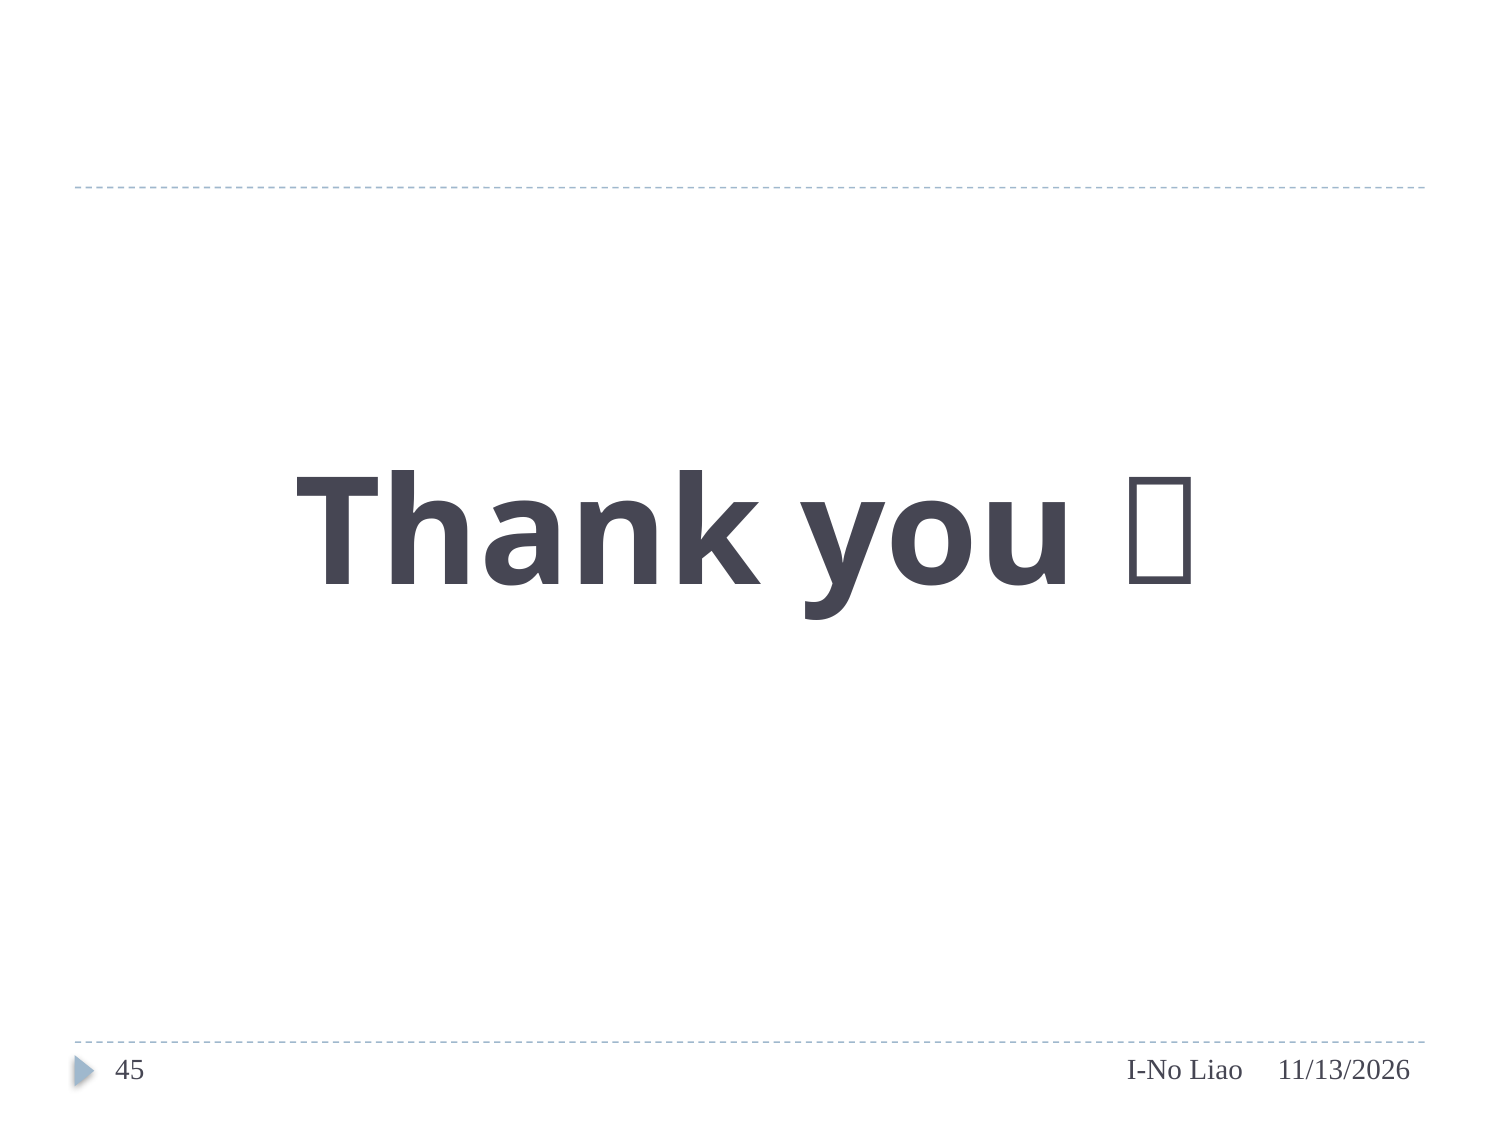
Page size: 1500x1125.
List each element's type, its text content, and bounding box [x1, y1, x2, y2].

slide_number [1258, 1042, 1426, 1103]
slide_number 45 [100, 1042, 426, 1103]
footer I-No Liao [682, 1042, 1258, 1103]
title Thank you  [75, 408, 1425, 622]
